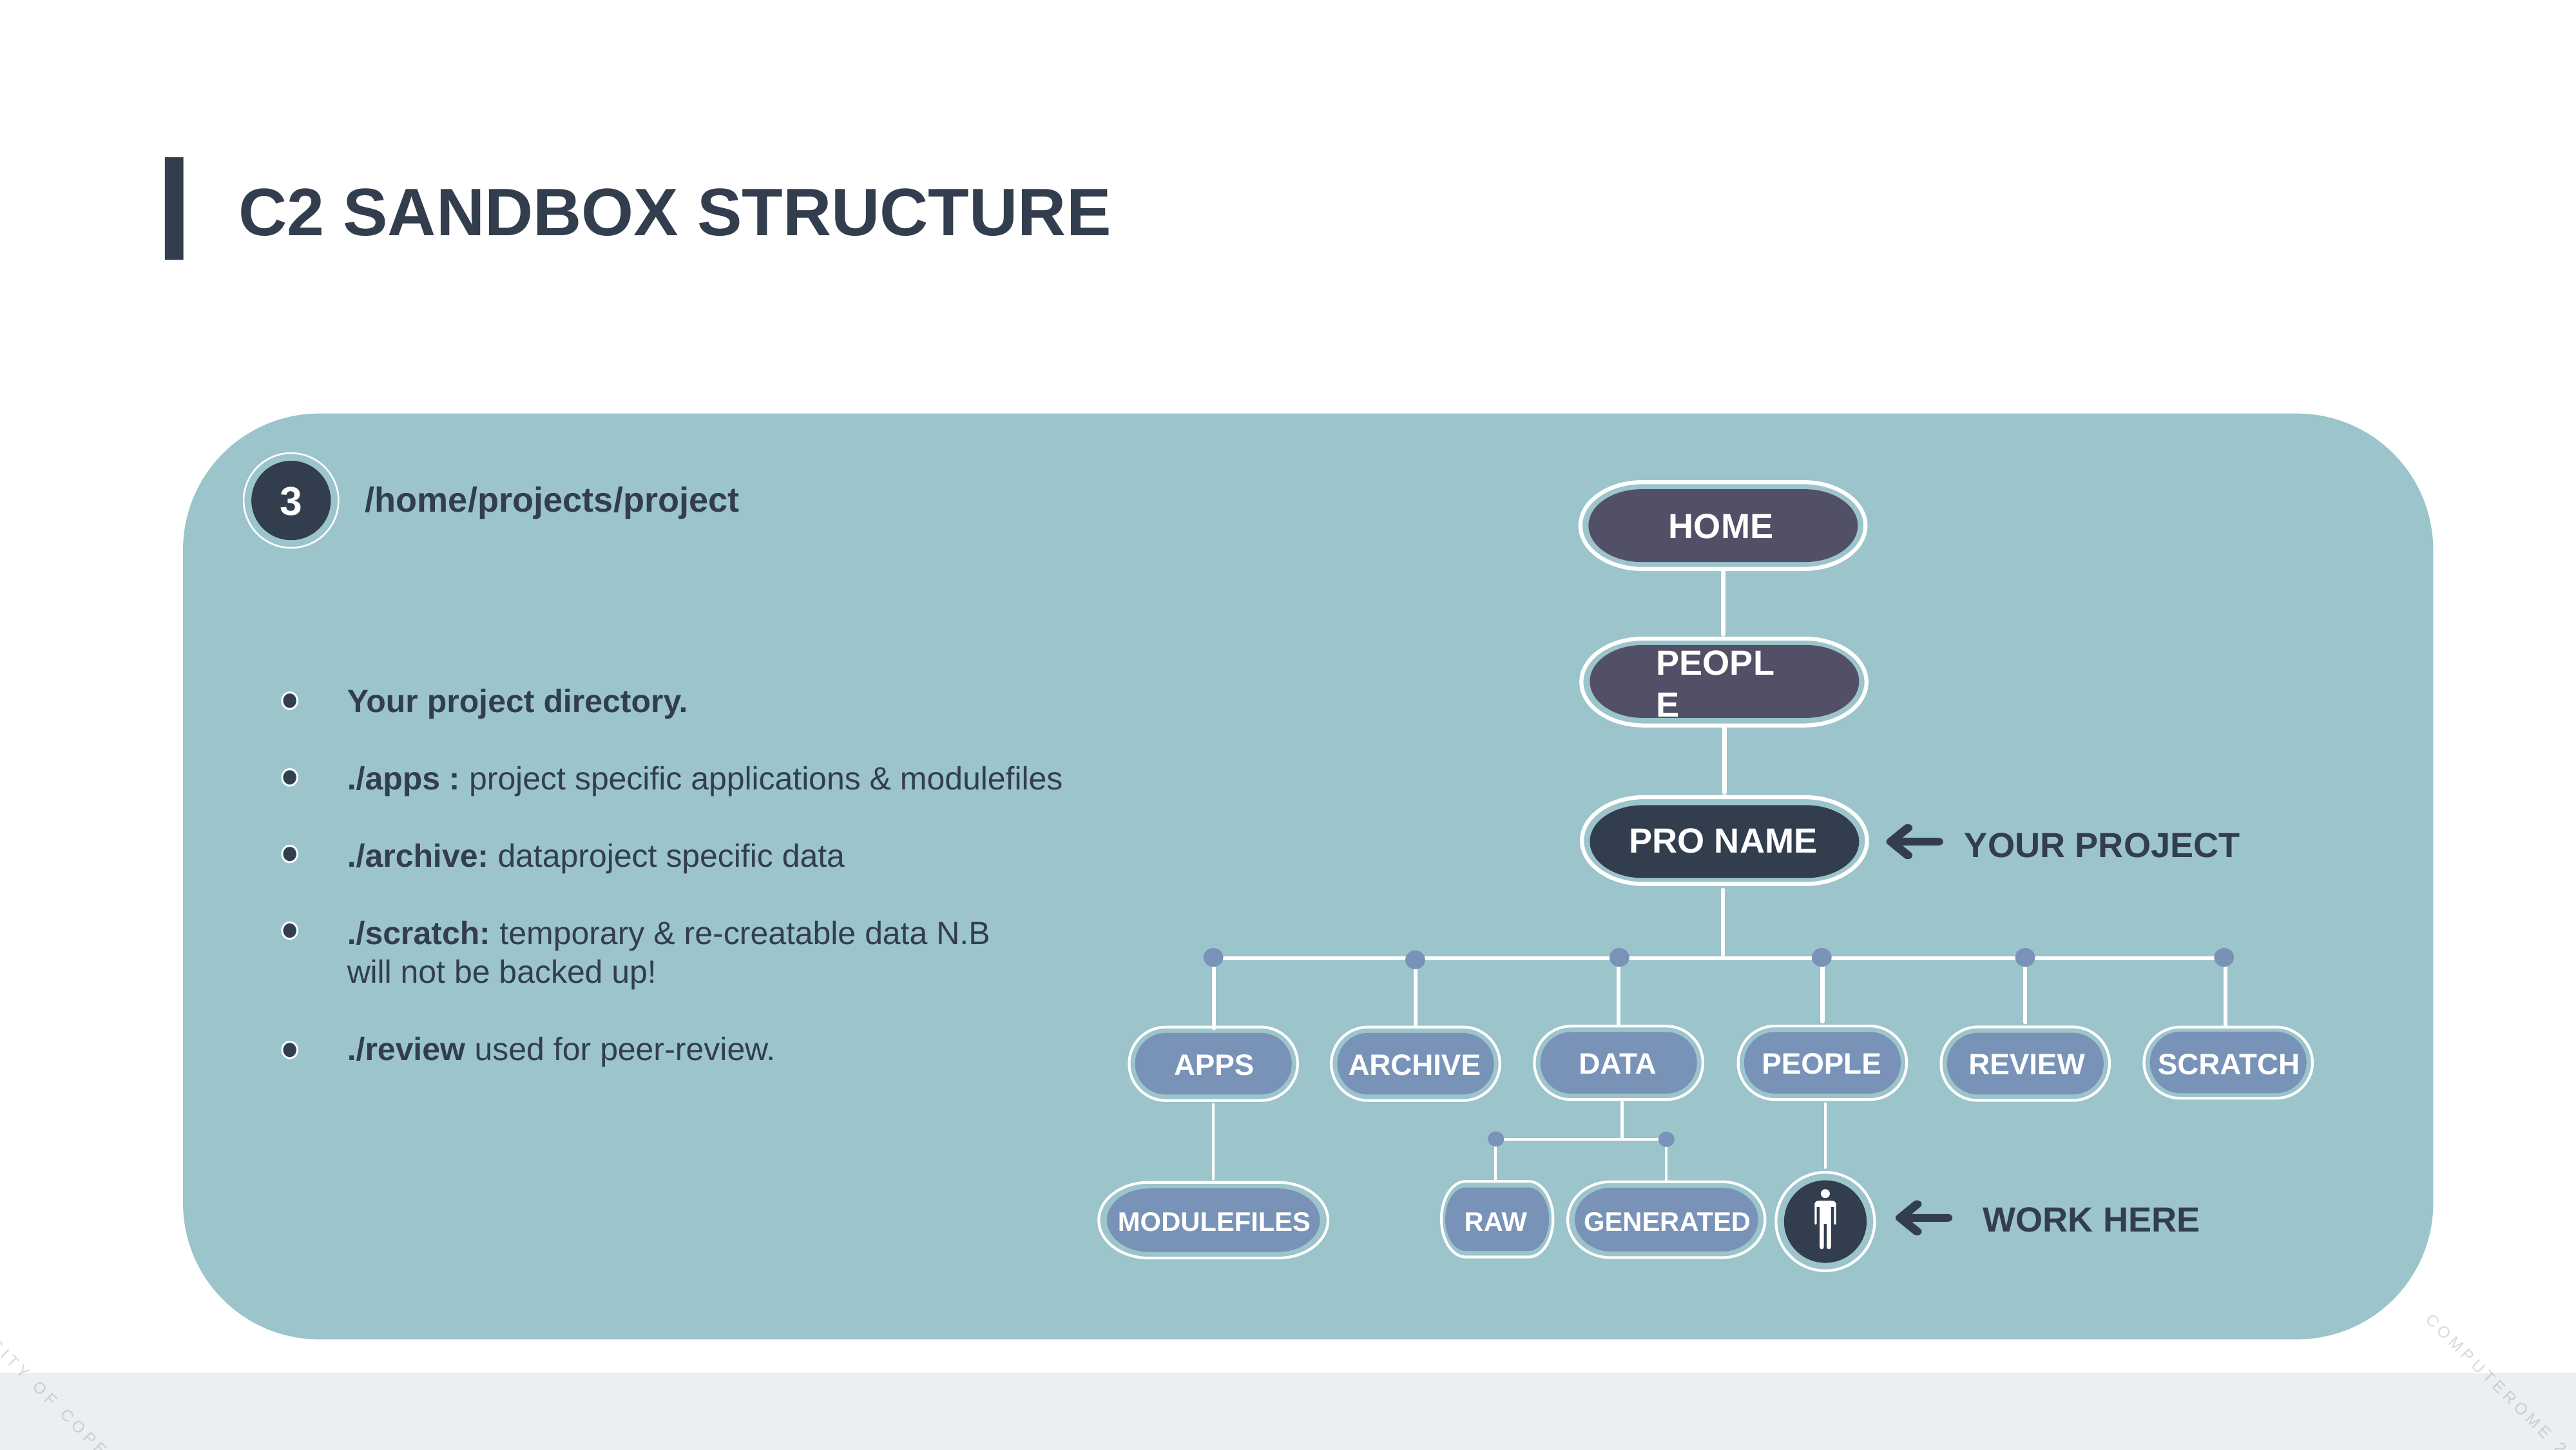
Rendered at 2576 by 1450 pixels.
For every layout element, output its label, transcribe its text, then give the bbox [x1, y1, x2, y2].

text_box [243, 452, 339, 548]
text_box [282, 1041, 298, 1059]
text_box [282, 691, 298, 710]
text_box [164, 157, 1133, 260]
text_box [1099, 481, 2415, 1271]
text_box [183, 413, 2434, 1340]
text_box /home/projects/project [360, 471, 746, 525]
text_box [282, 922, 298, 940]
text_box Your project directory. ./apps : project specific applications & modulefiles ./archive: dataproject specific data ./scratch: temporary & re-creatable data N.B will not be backed up! ./review used for peer-review. [342, 675, 1099, 1111]
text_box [282, 845, 298, 863]
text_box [282, 769, 298, 786]
